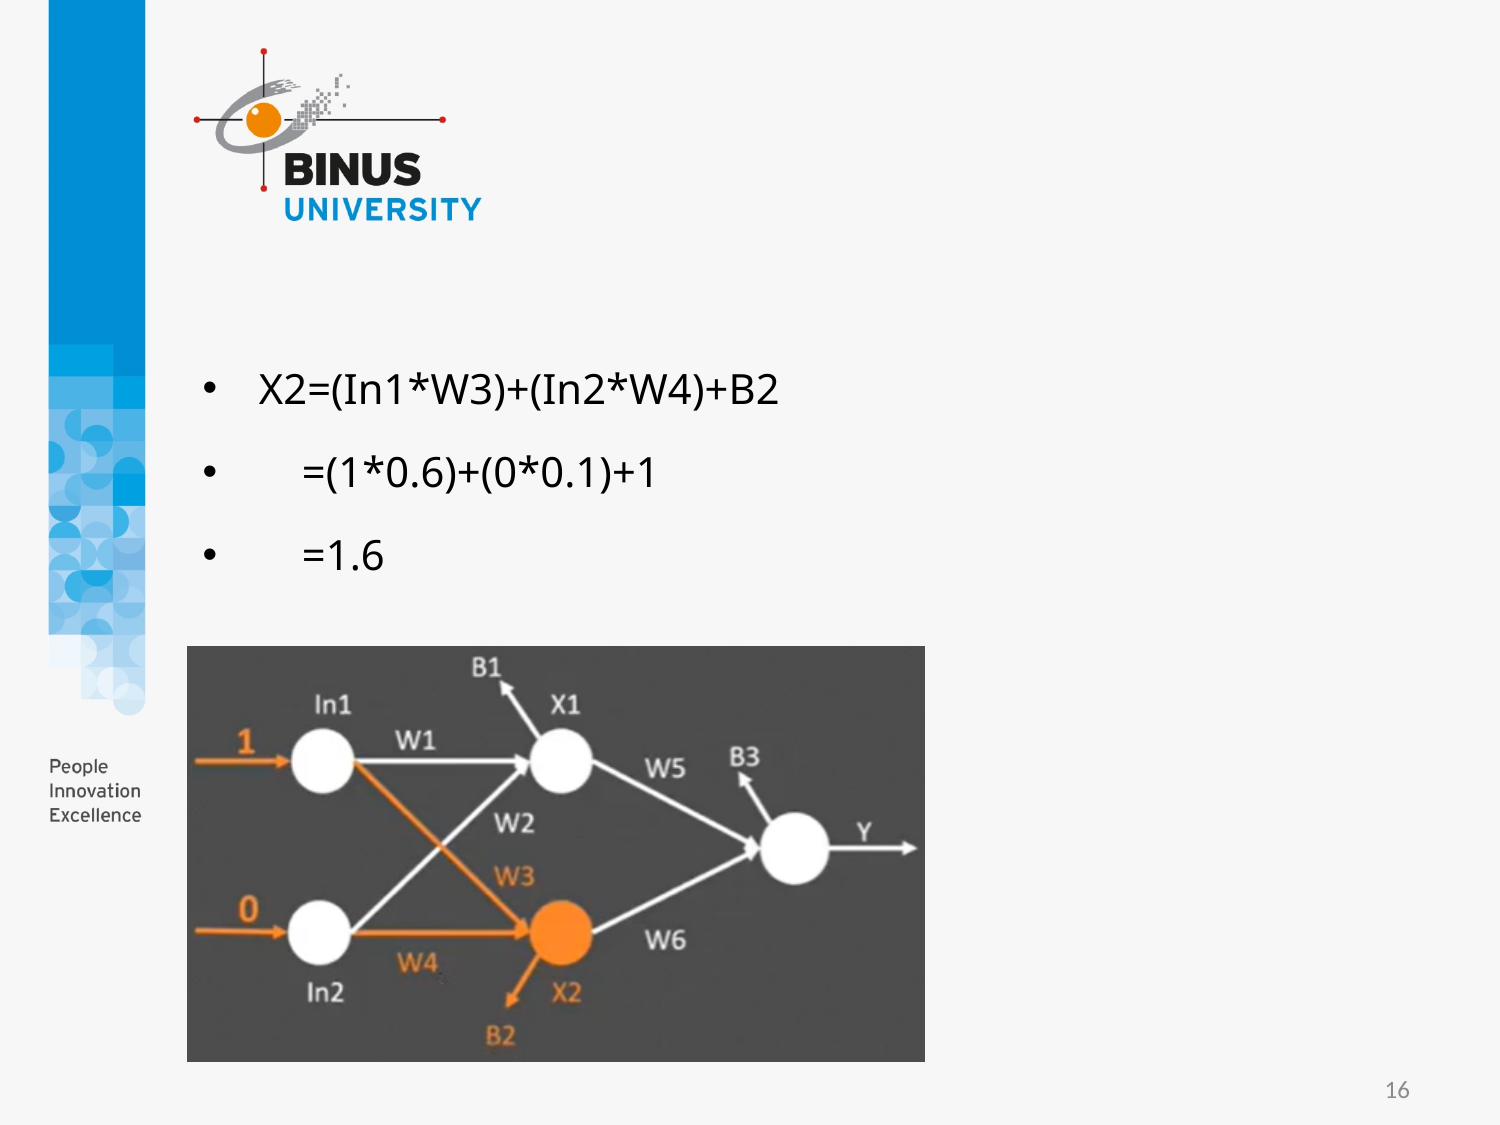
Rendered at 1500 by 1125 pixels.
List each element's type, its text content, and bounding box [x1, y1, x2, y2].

list X2=(In1*W3)+(In2*W4)+B2 =(1*0.6)+(0*0.1)+1 =1.6 [187, 329, 1436, 1062]
slide_number 16 [1074, 1062, 1425, 1119]
picture [0, 0, 1500, 1062]
